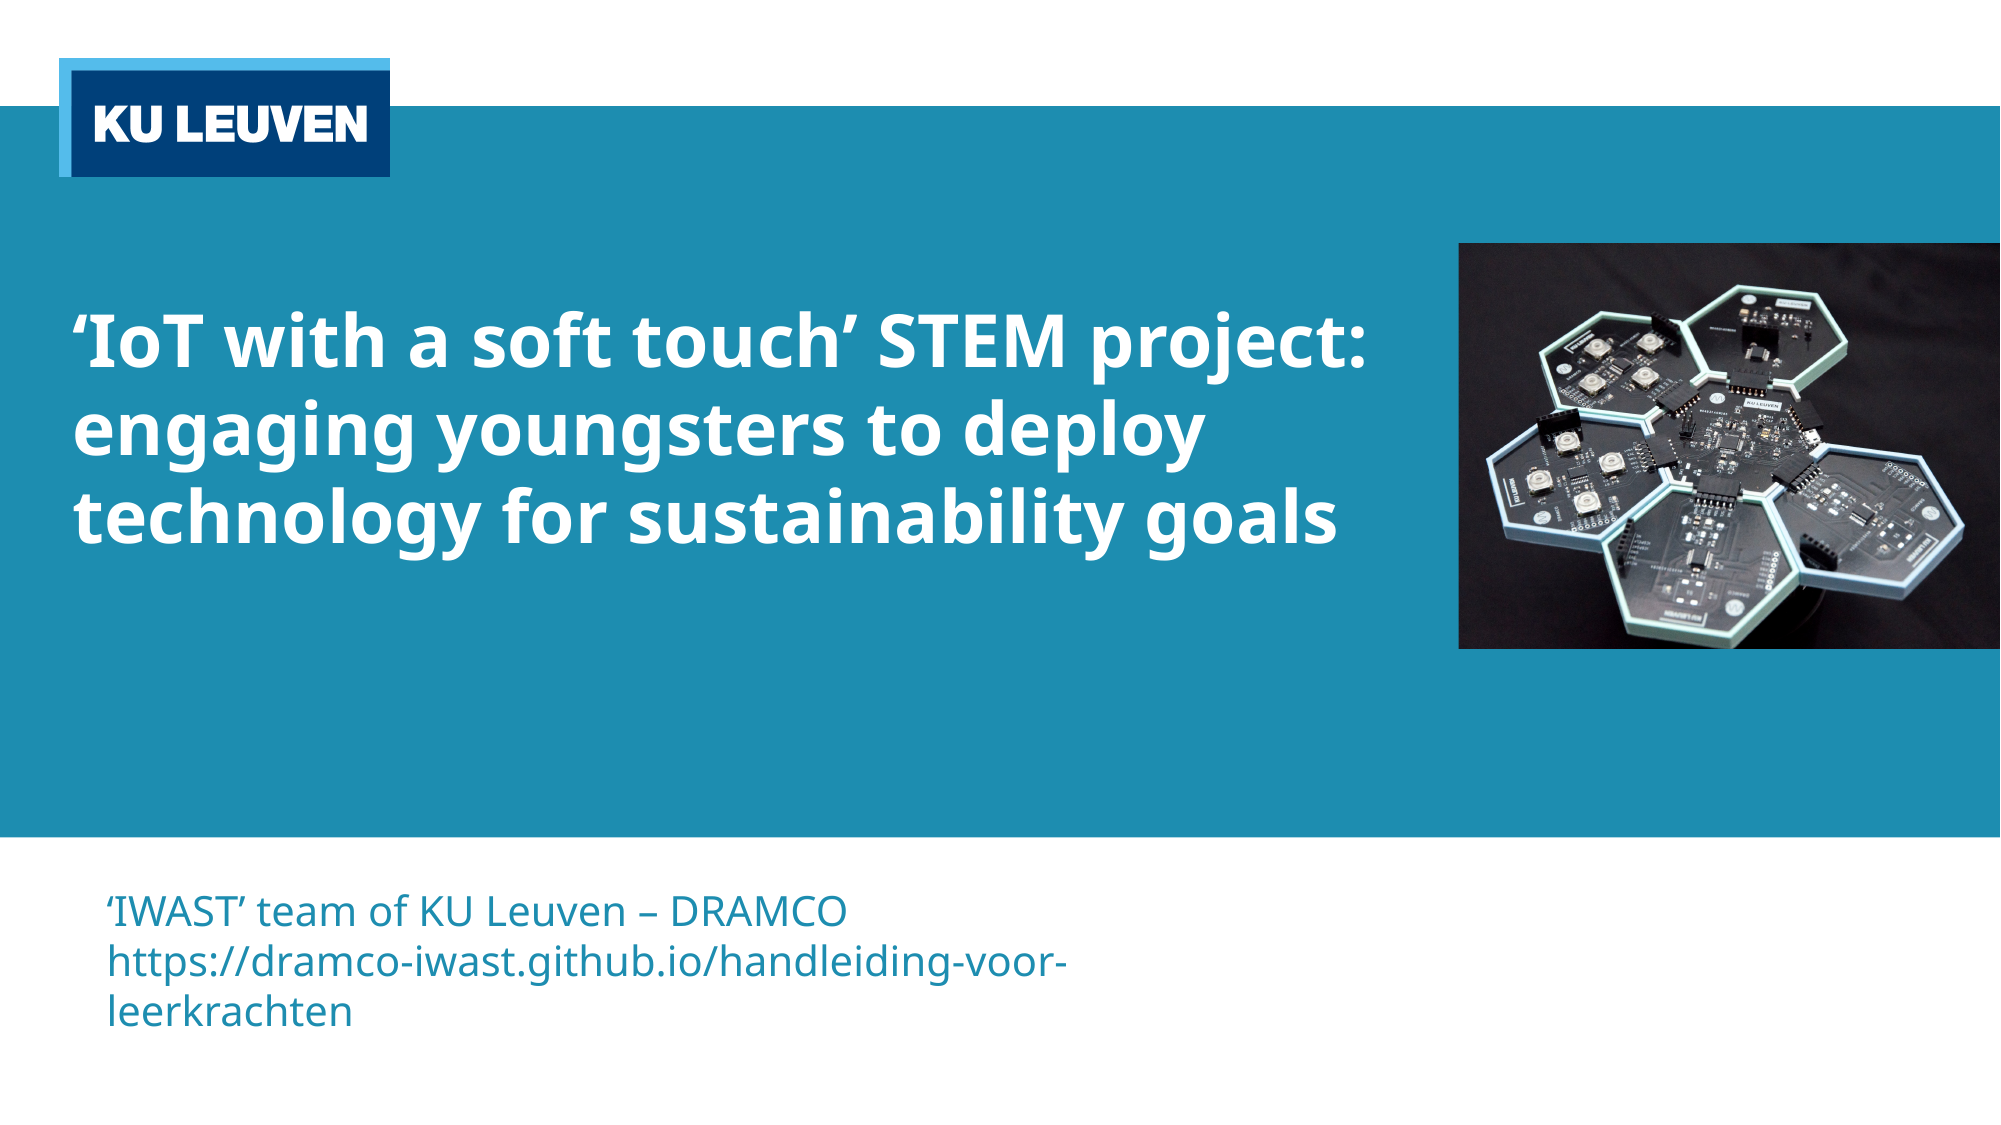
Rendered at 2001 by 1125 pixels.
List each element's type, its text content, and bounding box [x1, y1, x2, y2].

title ‘IoT with a soft touch’ STEM project: engaging youngsters to deploy technology for sustainability goals [72, 261, 1406, 838]
picture [1458, 243, 2000, 658]
subtitle ‘IWAST’ team of KU Leuven – DRAMCO https://dramco-iwast.github.io/handleiding-voor-leerkrachten [106, 884, 1183, 1019]
picture [59, 58, 390, 177]
